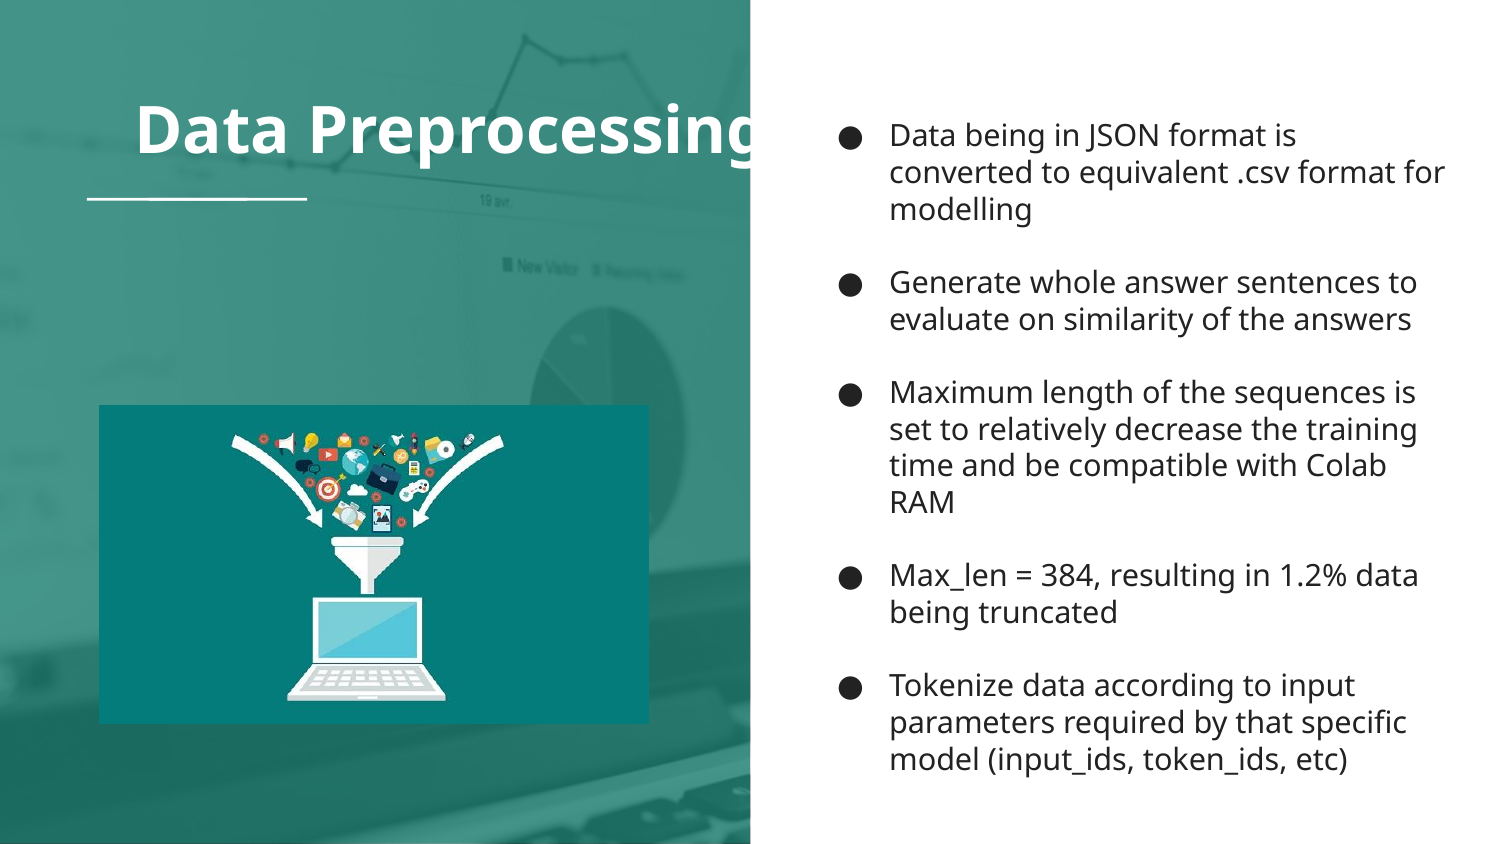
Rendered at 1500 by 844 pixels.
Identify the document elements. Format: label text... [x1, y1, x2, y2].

list Data being in JSON format is converted to equivalent .csv format for modelling Generate whole answer sentences to evaluate on similarity of the answers Maximum length of the sequences is set to relatively decrease the training time and be compatible with Colab RAM Max_len = 384, resulting in 1.2% data being truncated Tokenize data according to input parameters required by that specific model (input_ids, token_ids, etc) [800, 101, 1462, 796]
picture [99, 404, 649, 724]
title Data Preprocessing [119, 73, 1381, 186]
